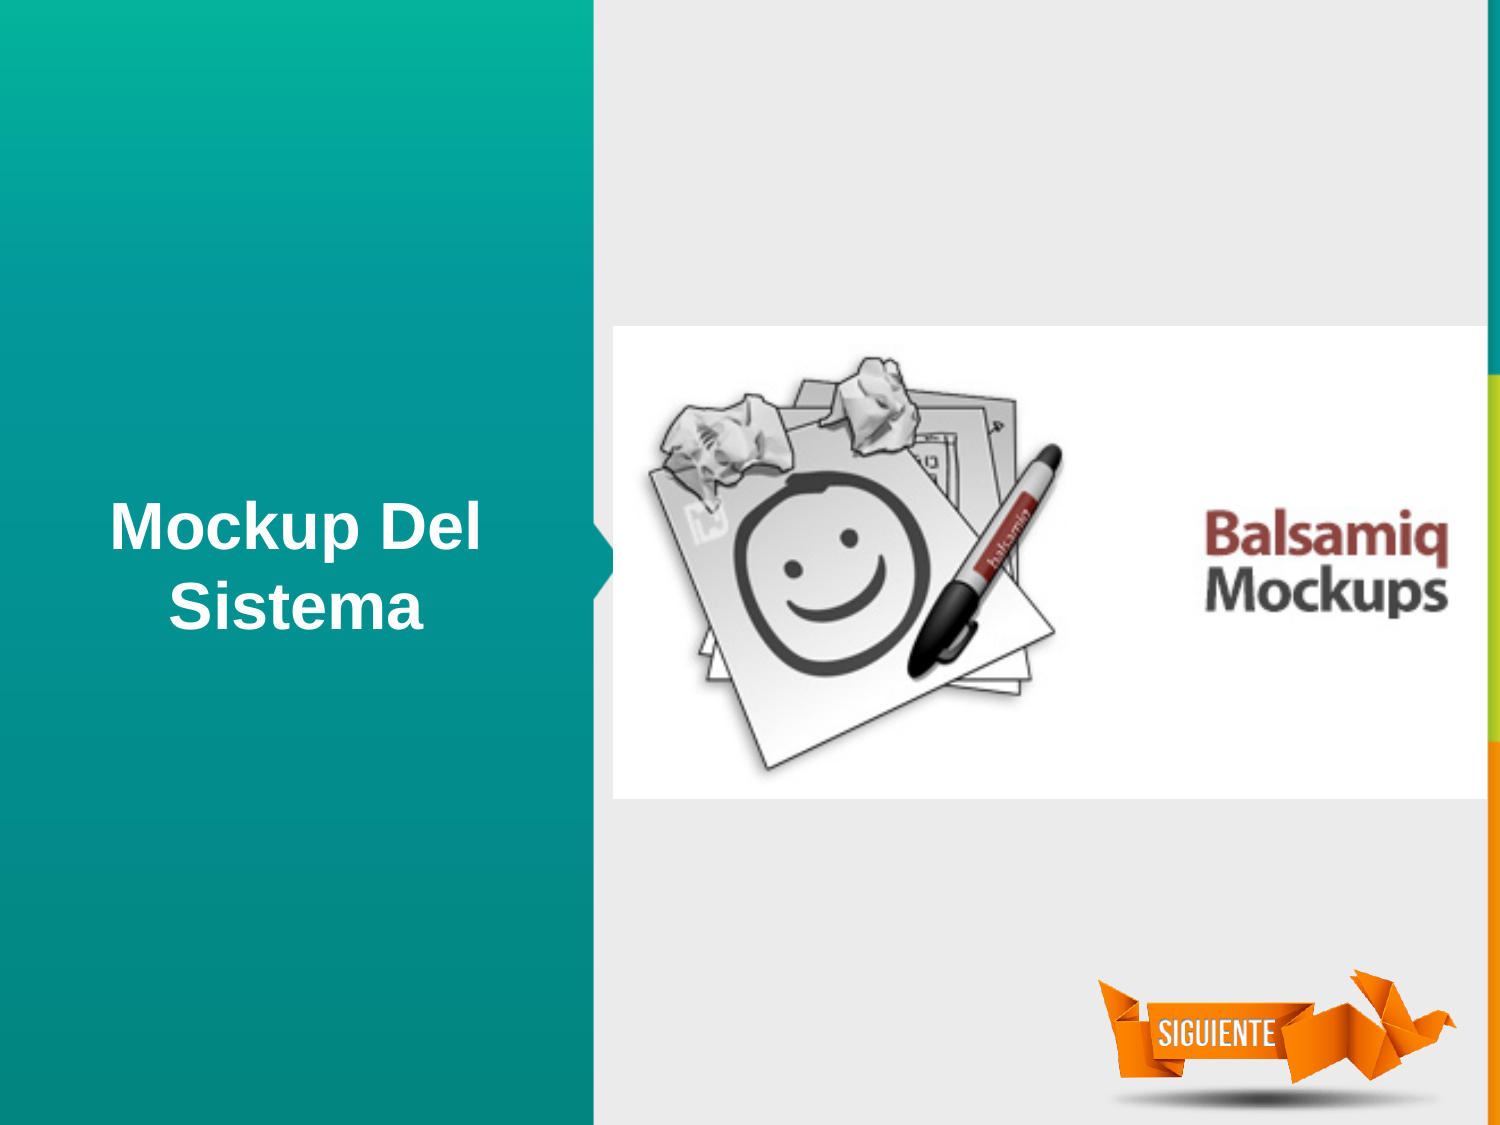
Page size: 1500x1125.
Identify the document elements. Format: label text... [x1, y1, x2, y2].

picture [594, 0, 1500, 1125]
text_box Mockup Del Sistema [0, 0, 594, 1125]
